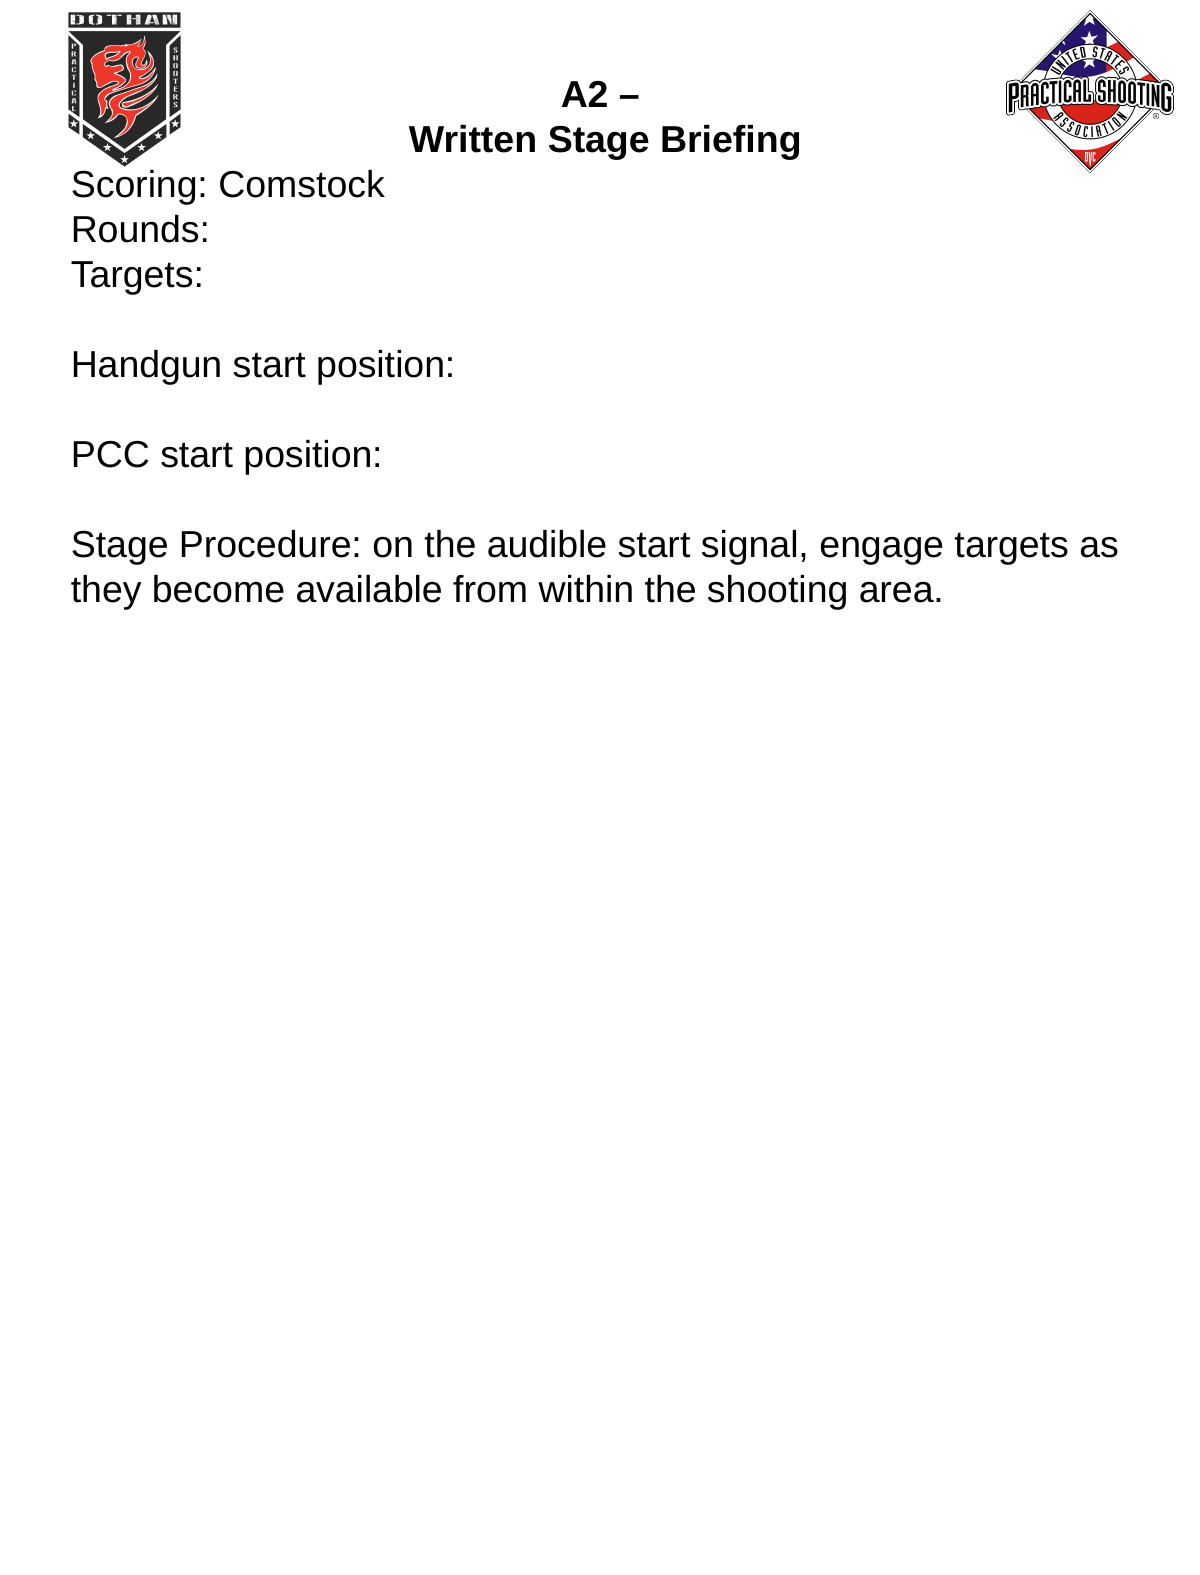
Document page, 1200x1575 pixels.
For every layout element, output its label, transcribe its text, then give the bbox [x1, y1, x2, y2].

picture [1006, 10, 1175, 173]
text_box A2 – Written Stage Briefing Scoring: Comstock Rounds: Targets: Handgun start position: PCC start position: Stage Procedure: on the audible start signal, engage targets as they become available from within the shooting area. [56, 63, 1156, 618]
picture [44, 9, 205, 170]
